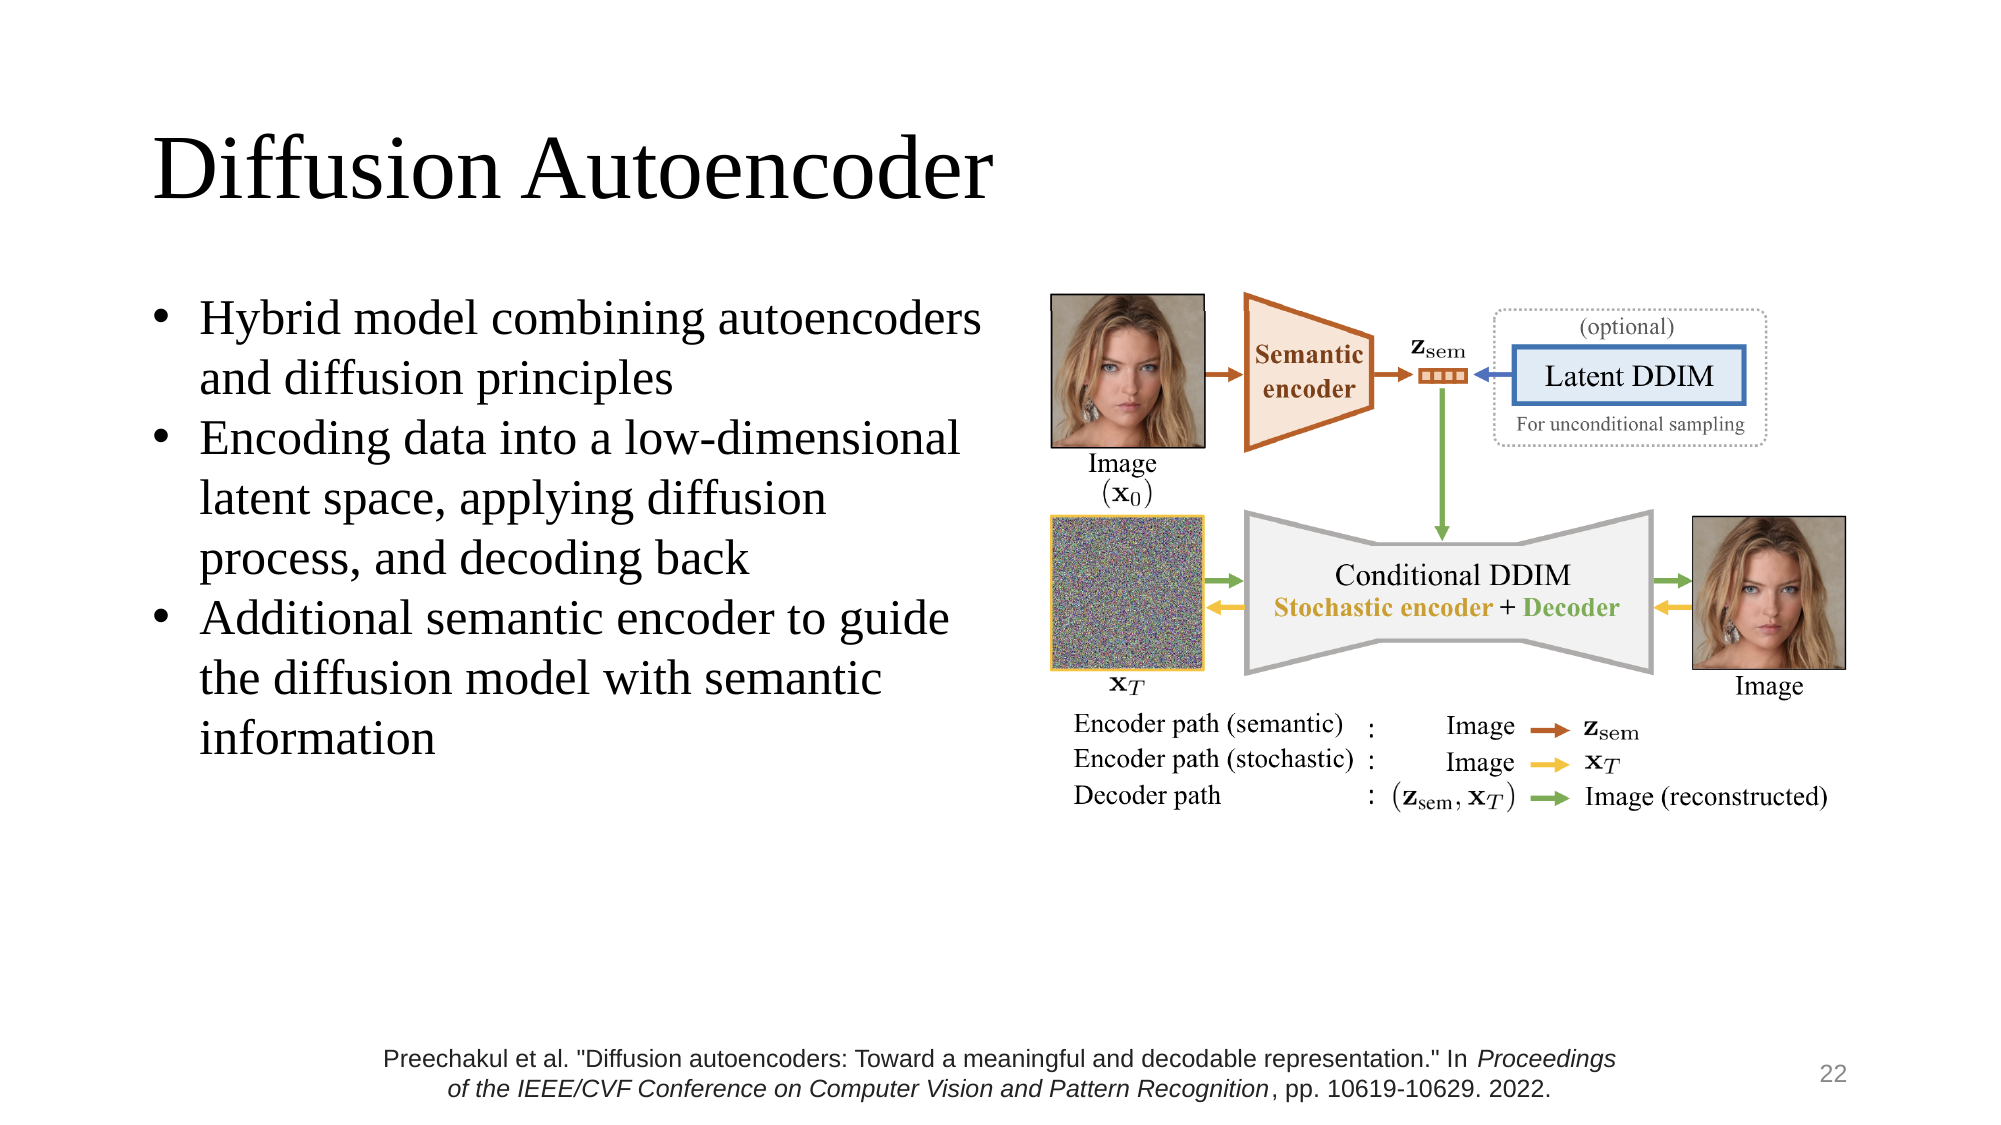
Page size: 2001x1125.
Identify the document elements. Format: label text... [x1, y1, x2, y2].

slide_number 22 [1412, 1042, 1863, 1103]
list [1033, 276, 1863, 826]
title Diffusion Autoencoder [137, 59, 1863, 278]
footer Preechakul et al. "Diffusion autoencoders: Toward a meaningful and decodable representation." In Proceedings of the IEEE/CVF Conference on Computer Vision and Pattern Recognition, pp. 10619-10629. 2022. [355, 1042, 1412, 1103]
text_box Hybrid model combining autoencoders and diffusion principles Encoding data into a low-dimensional latent space, applying diffusion process, and decoding back Additional semantic encoder to guide the diffusion model with semantic information [137, 277, 1000, 773]
